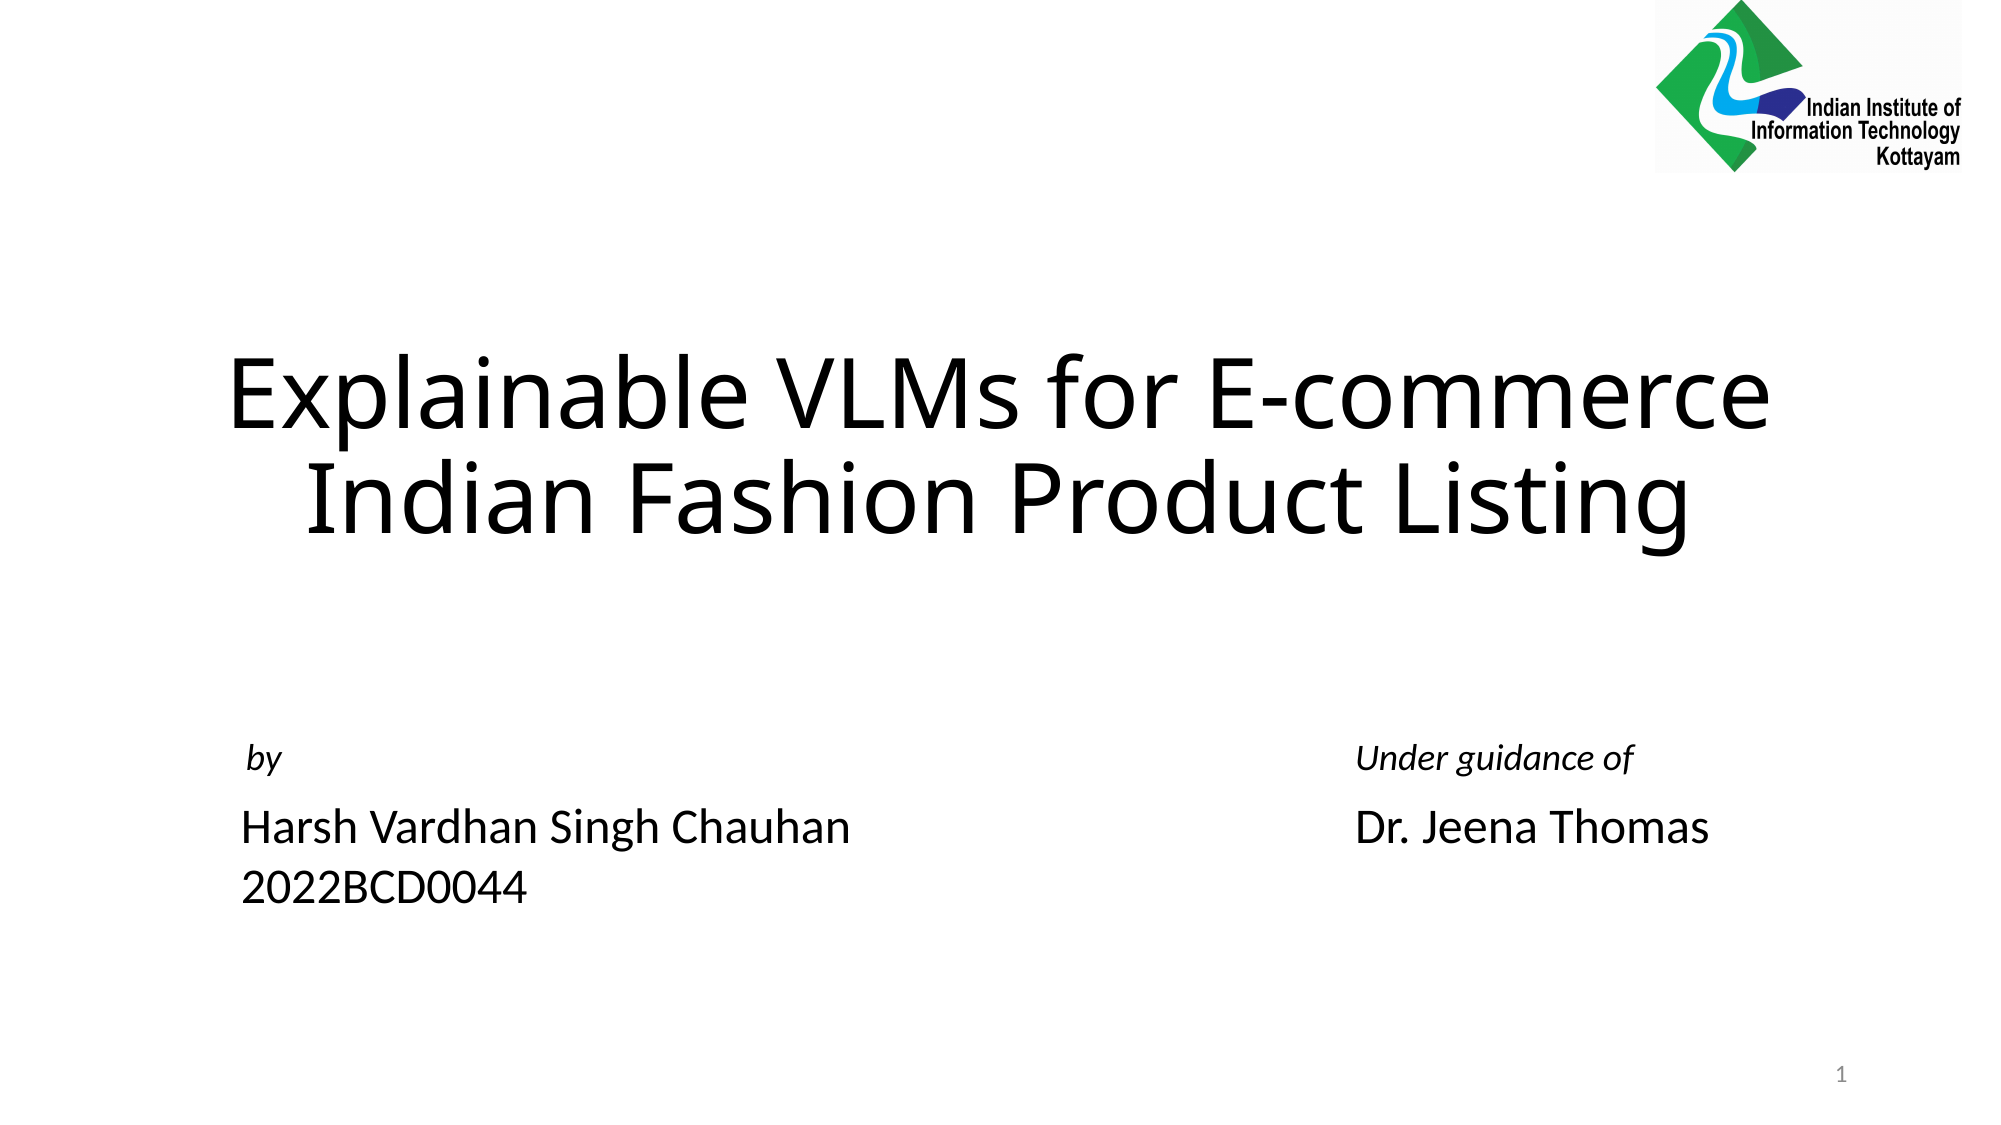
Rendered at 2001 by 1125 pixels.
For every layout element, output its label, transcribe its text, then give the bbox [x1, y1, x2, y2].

slide_number 1 [1412, 1042, 1863, 1103]
picture [1655, 0, 1962, 173]
text_box Harsh Vardhan Singh Chauhan 2022BCD0044 [226, 786, 891, 922]
text_box Under guidance of [1340, 725, 1668, 786]
title Explainable VLMs for E-commerce Indian Fashion Product Listing [191, 295, 1809, 563]
text_box by [231, 725, 333, 786]
text_box Dr. Jeena Thomas [1340, 786, 1735, 862]
